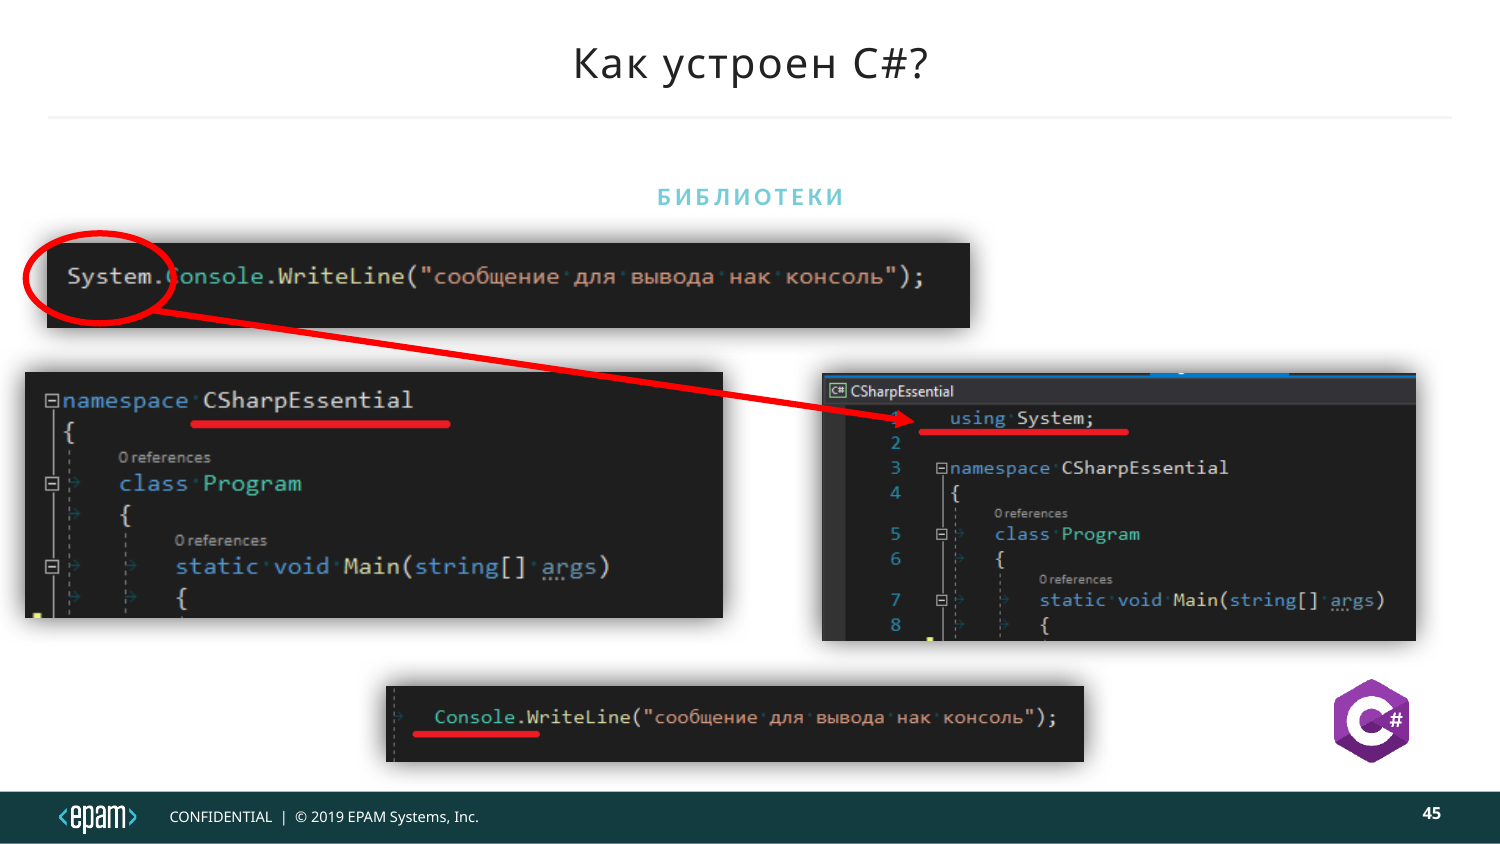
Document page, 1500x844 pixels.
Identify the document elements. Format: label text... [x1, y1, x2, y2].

slide_number 45 [1216, 791, 1442, 844]
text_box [152, 310, 915, 422]
picture [47, 243, 970, 328]
picture [386, 686, 1084, 762]
text_box Библиотеки [58, 177, 1442, 234]
text_box [24, 245, 47, 312]
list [1301, 650, 1442, 791]
picture [822, 373, 1416, 641]
picture [25, 372, 723, 618]
text_box [51, 232, 148, 243]
title Как устроен C#? [59, 37, 1442, 87]
